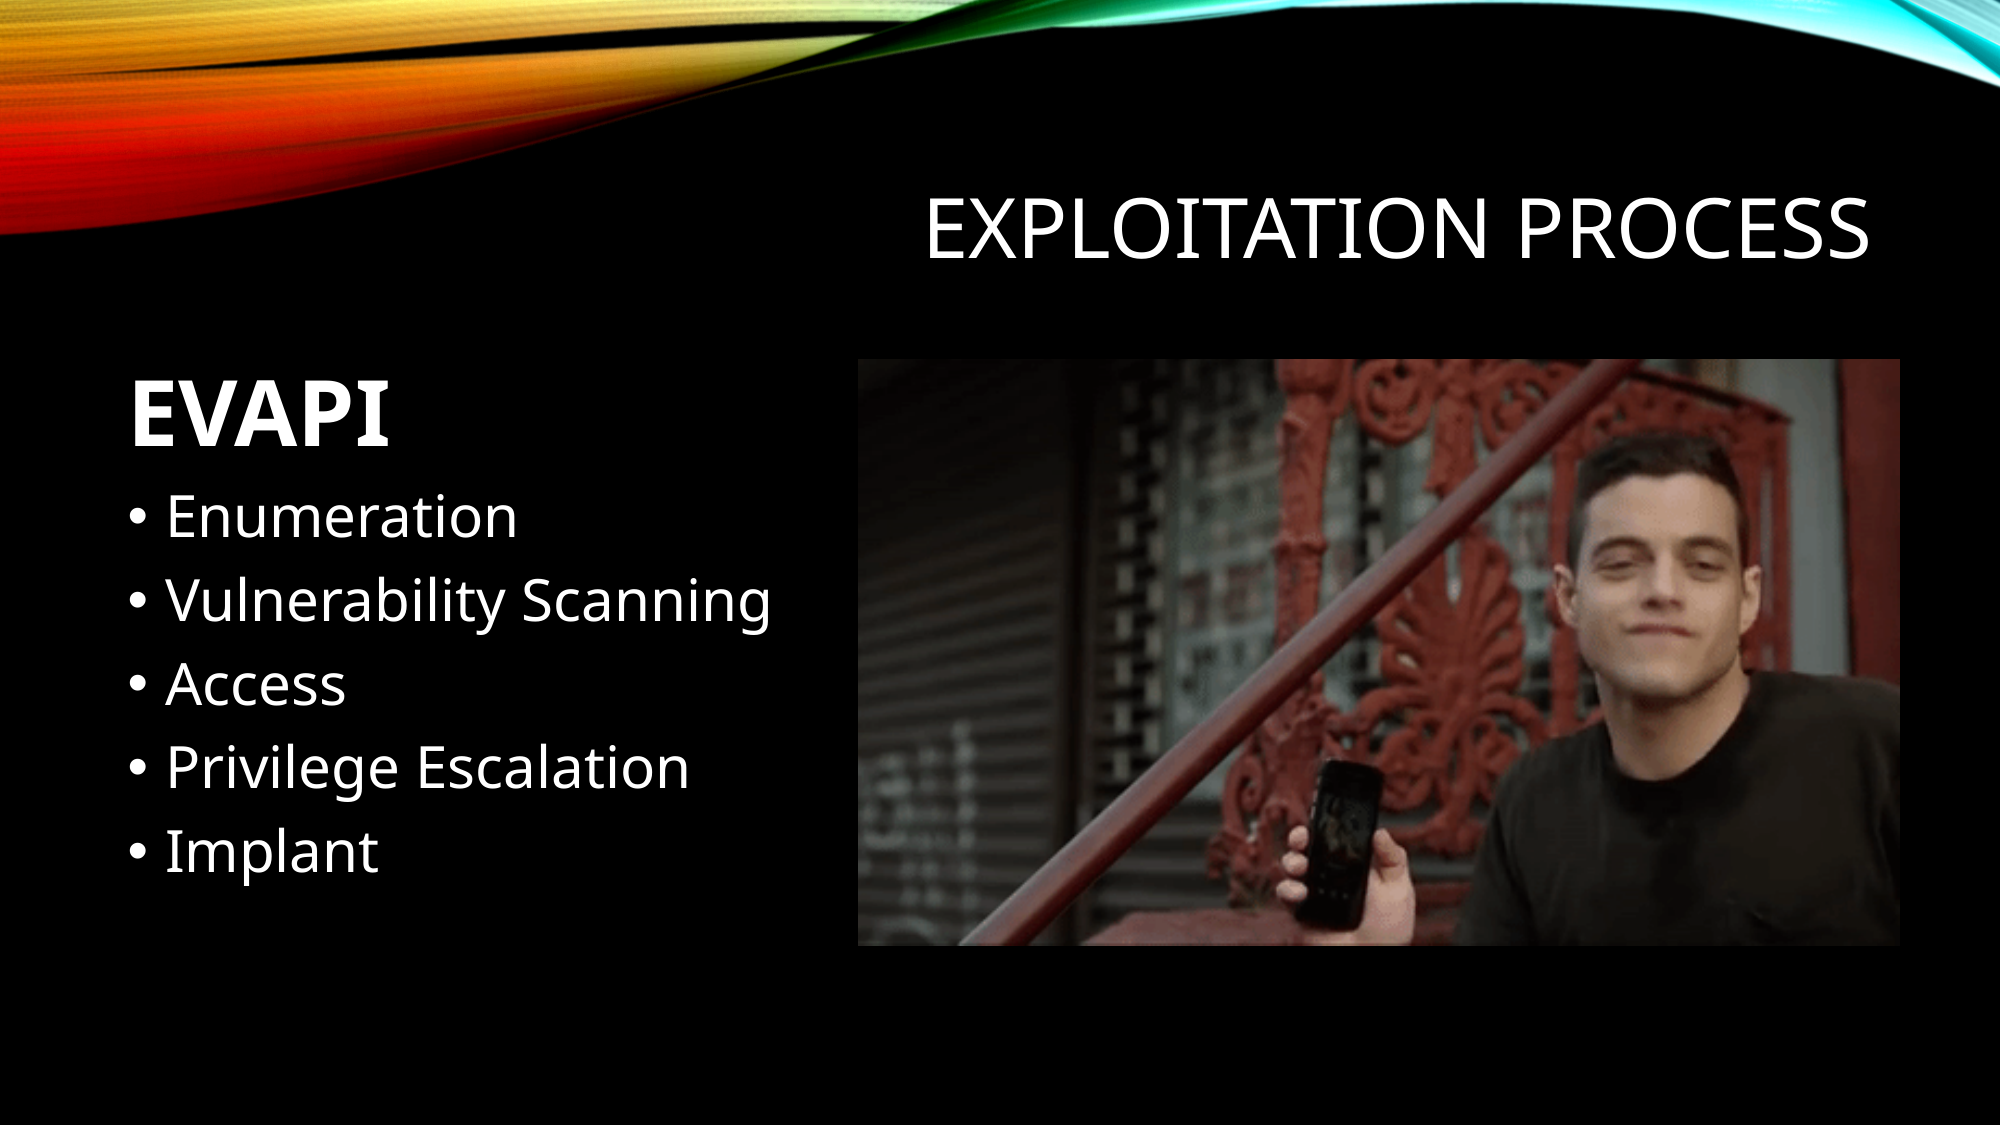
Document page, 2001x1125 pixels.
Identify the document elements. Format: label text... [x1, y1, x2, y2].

title EXPLOITATION PROCESS [474, 125, 1888, 338]
list EVAPI Enumeration Vulnerability Scanning Access Privilege Escalation Implant [112, 360, 1888, 1021]
picture [858, 359, 1901, 946]
picture [0, 0, 2000, 237]
